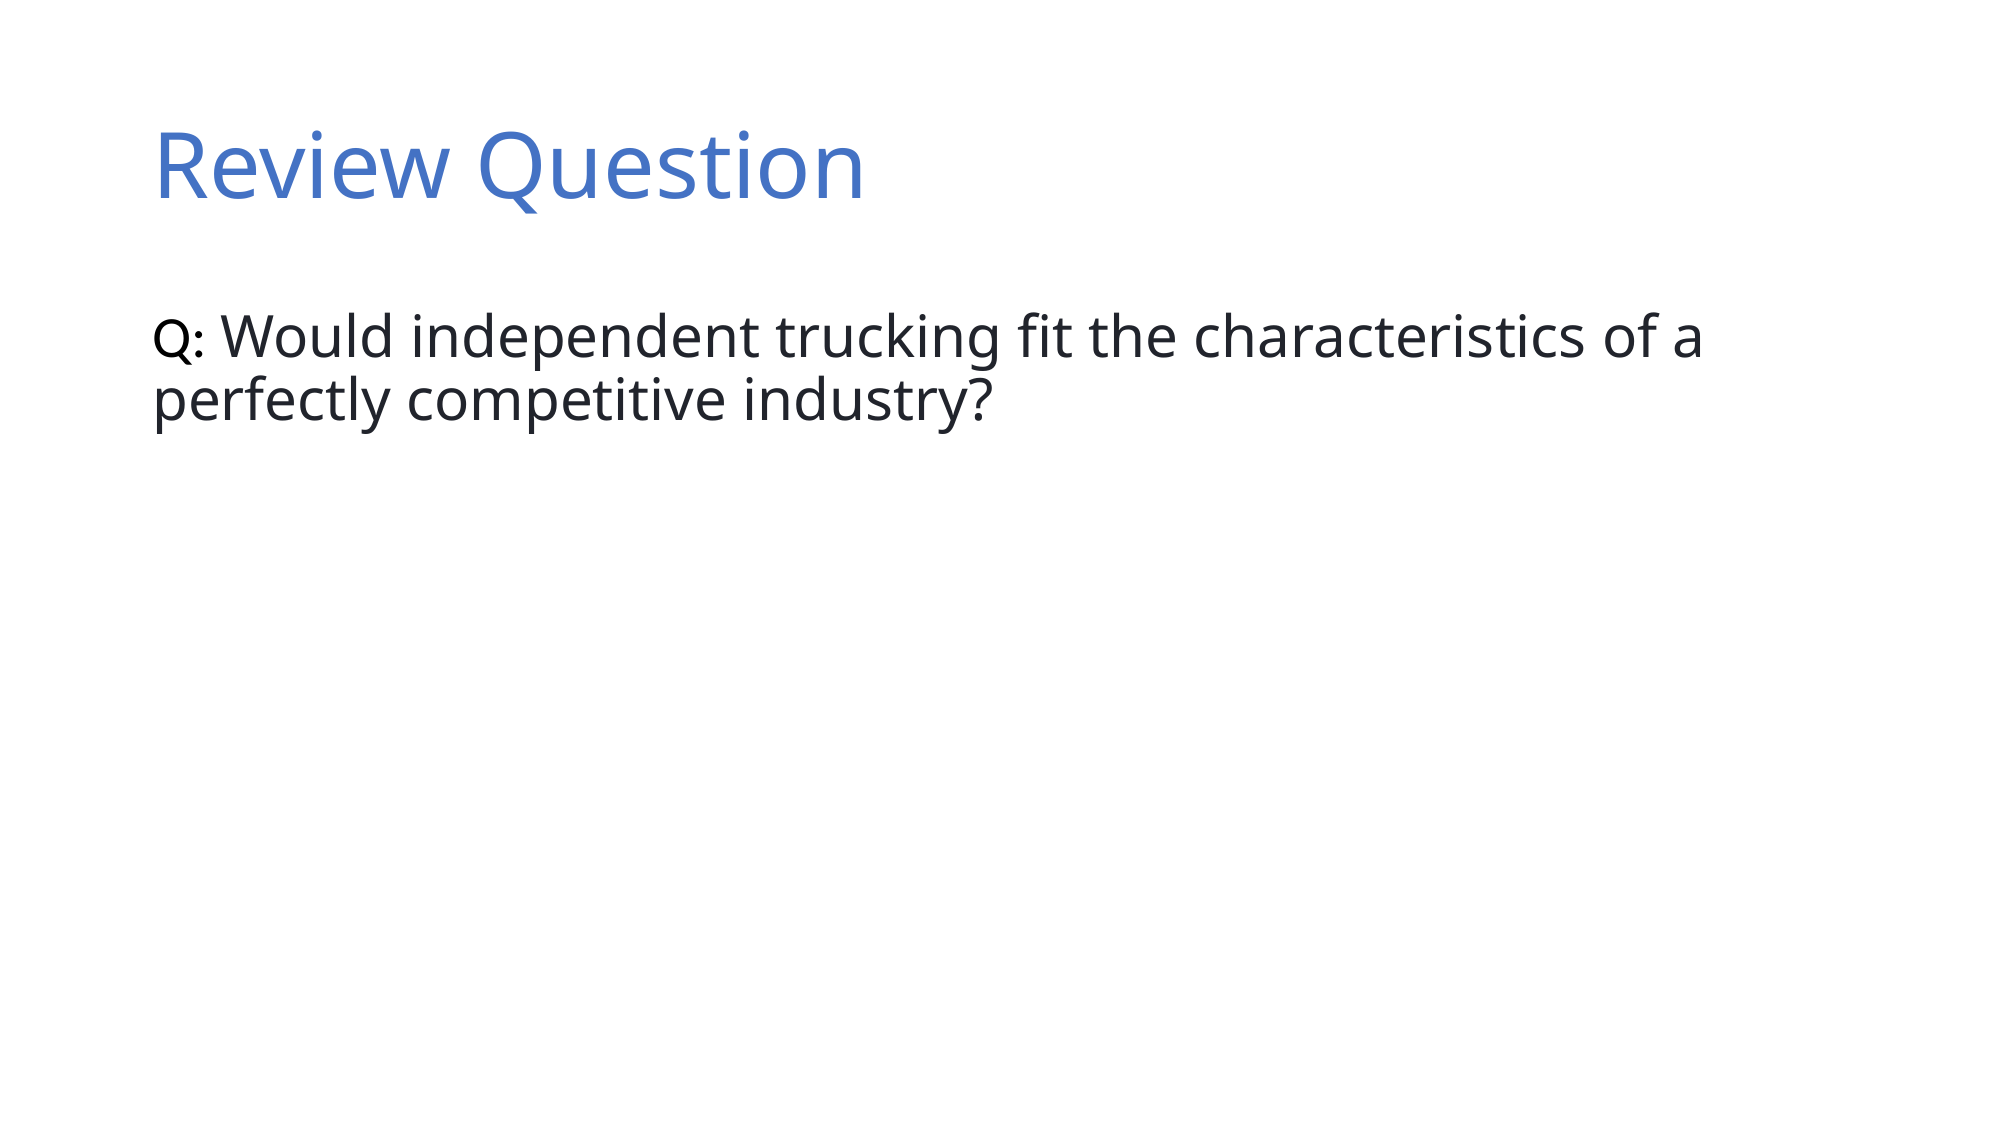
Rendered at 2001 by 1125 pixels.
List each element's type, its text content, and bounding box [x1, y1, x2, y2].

title Review Question [137, 59, 1863, 278]
list Q: Would independent trucking fit the characteristics of a perfectly competitive industry? [137, 299, 1863, 1014]
